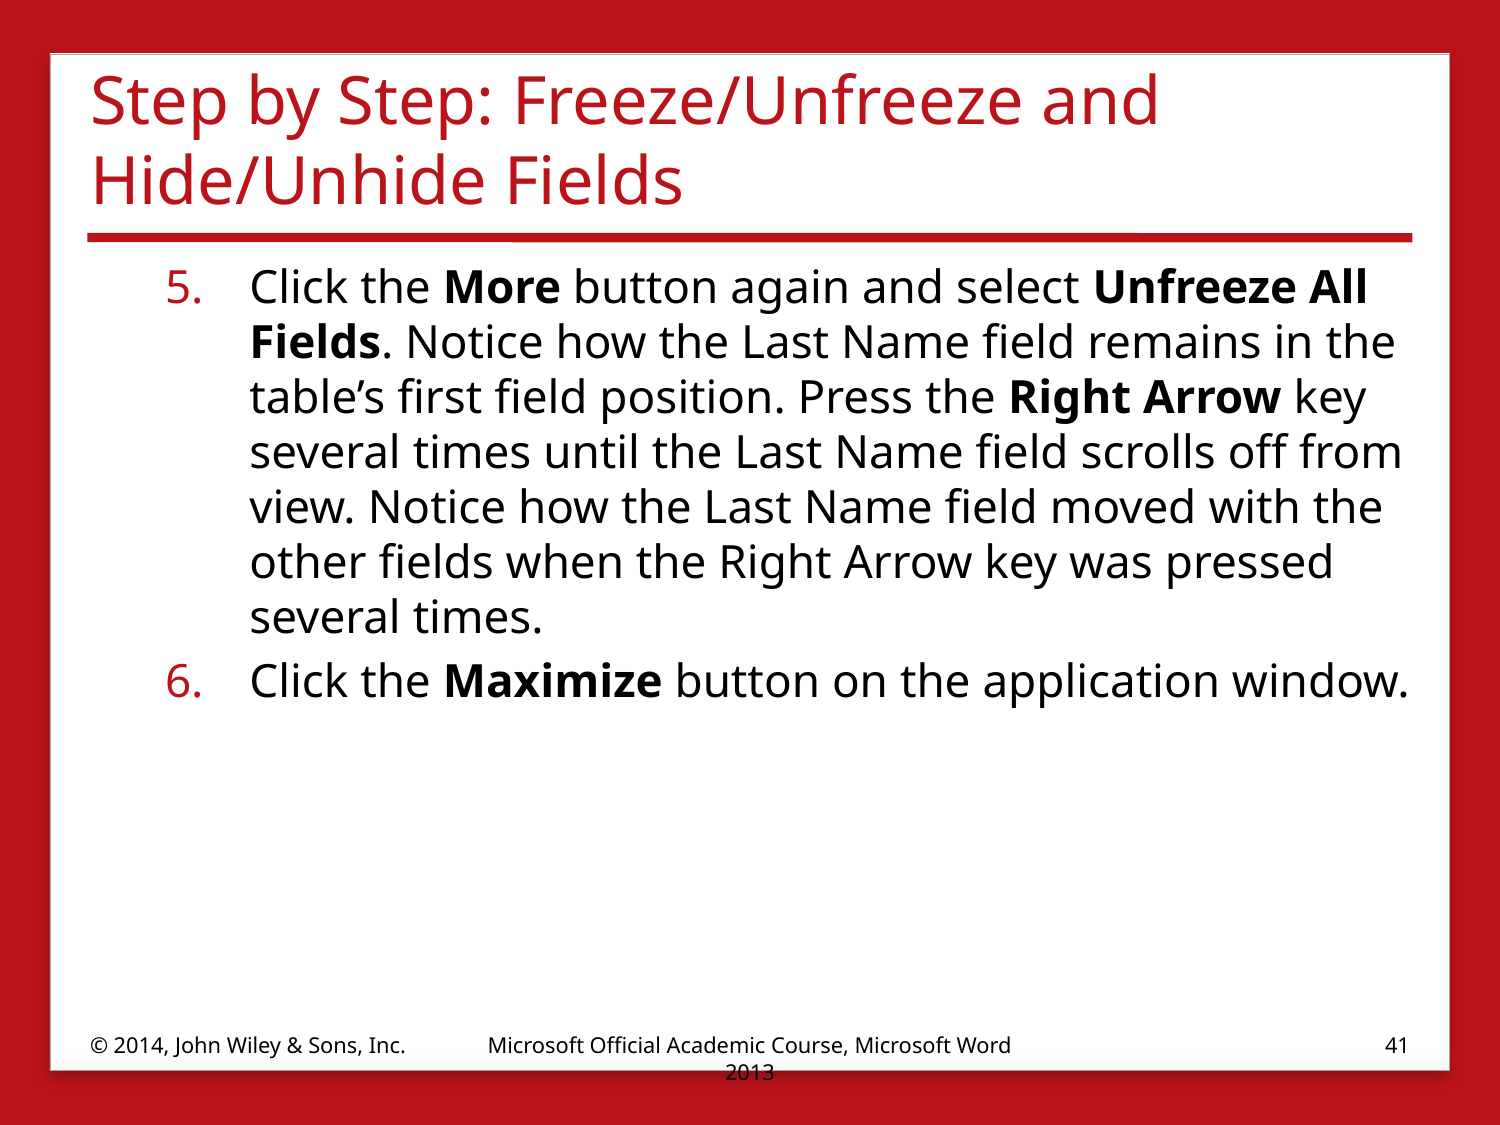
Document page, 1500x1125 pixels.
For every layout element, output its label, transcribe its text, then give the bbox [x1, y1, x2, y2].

slide_number 41 [1074, 1024, 1426, 1103]
slide_number © 2014, John Wiley & Sons, Inc. [74, 1024, 426, 1103]
title Step by Step: Freeze/Unfreeze and Hide/Unhide Fields [74, 74, 1426, 226]
footer Microsoft Official Academic Course, Microsoft Word 2013 [449, 1024, 1051, 1103]
list Click the More button again and select Unfreeze All Fields. Notice how the Last Name field remains in the table’s first field position. Press the Right Arrow key several times until the Last Name field scrolls off from view. Notice how the Last Name field moved with the other fields when the Right Arrow key was pressed several times. Click the Maximize button on the application window. [75, 249, 1425, 1063]
